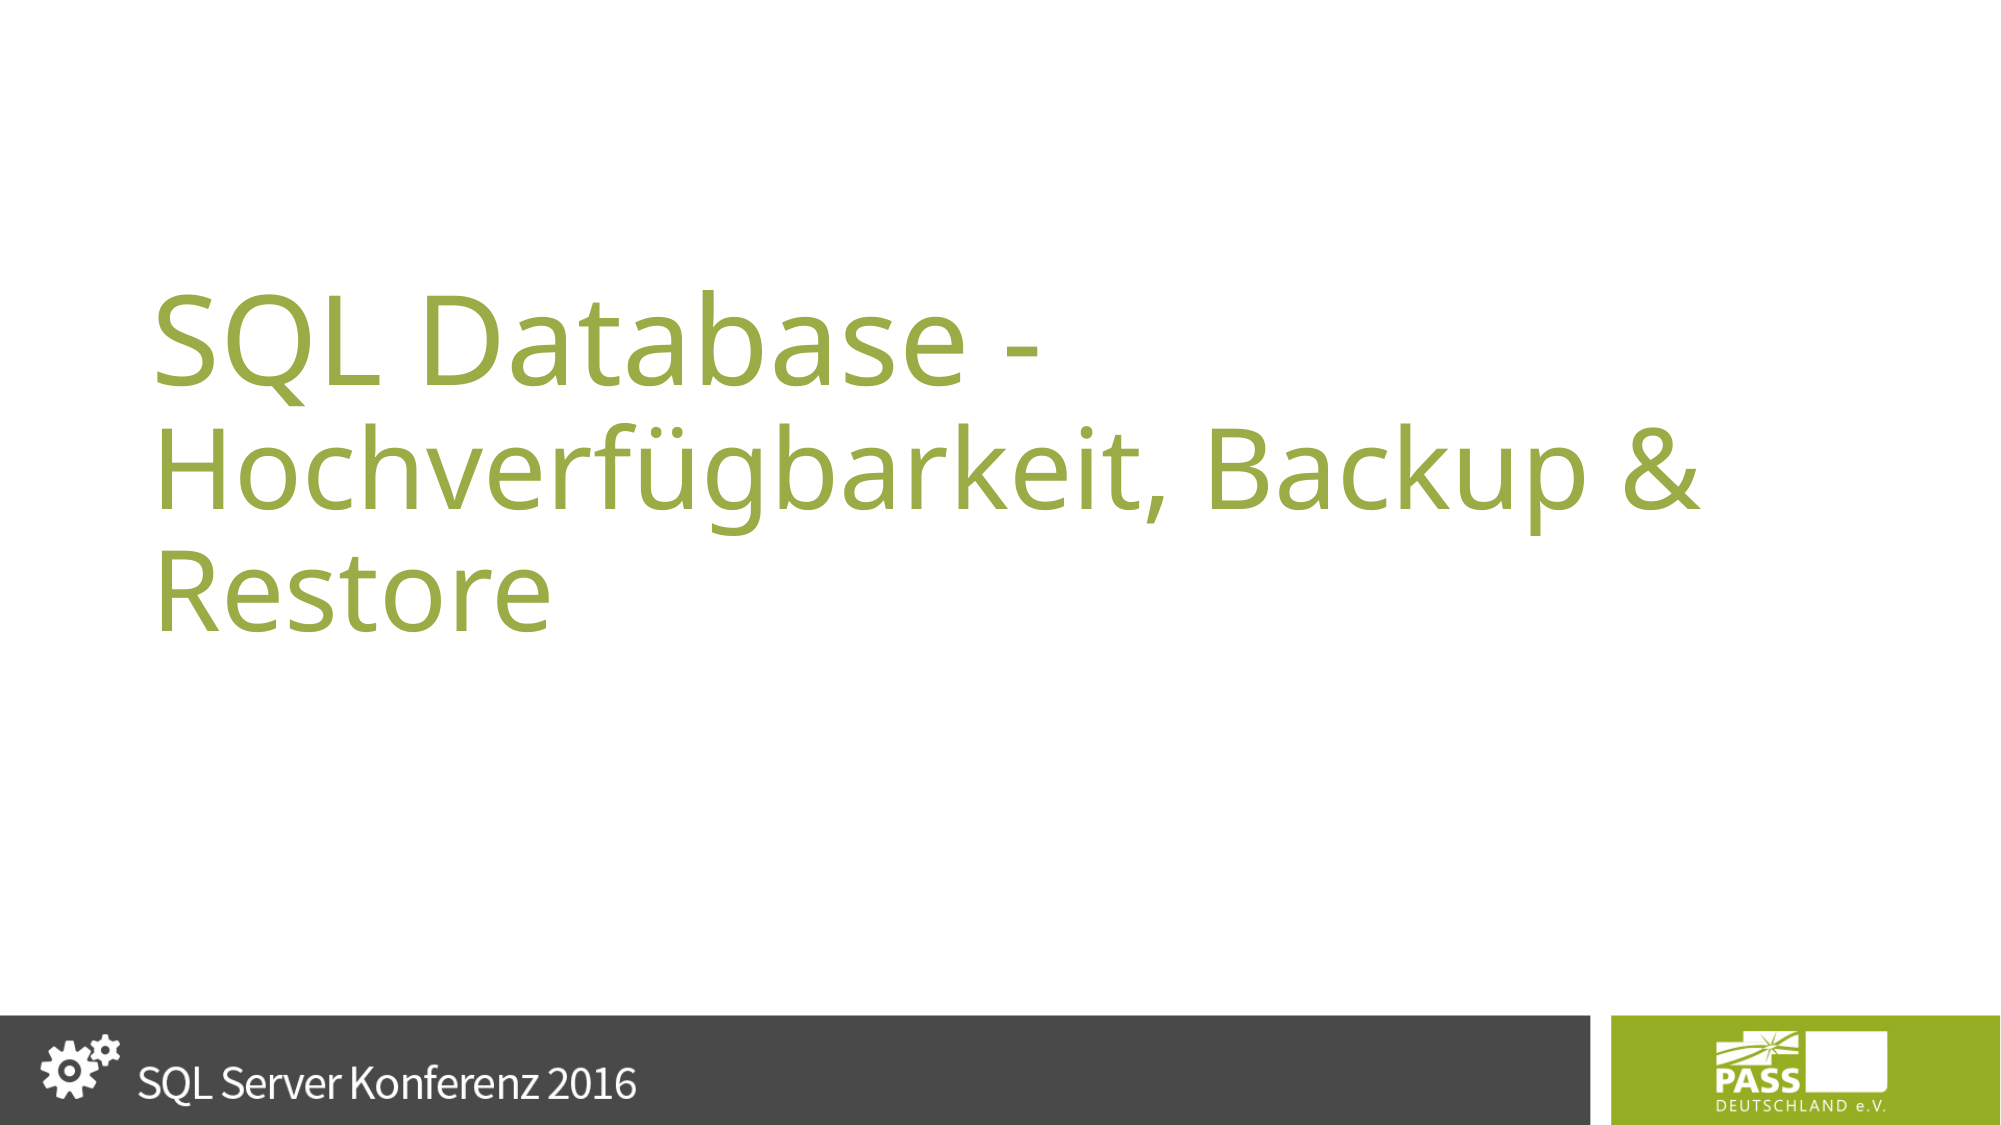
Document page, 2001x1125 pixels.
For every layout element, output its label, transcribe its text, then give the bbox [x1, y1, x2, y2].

title SQL Database - Hochverfügbarkeit, Backup & Restore [136, 195, 1862, 663]
picture [0, 0, 2001, 1125]
